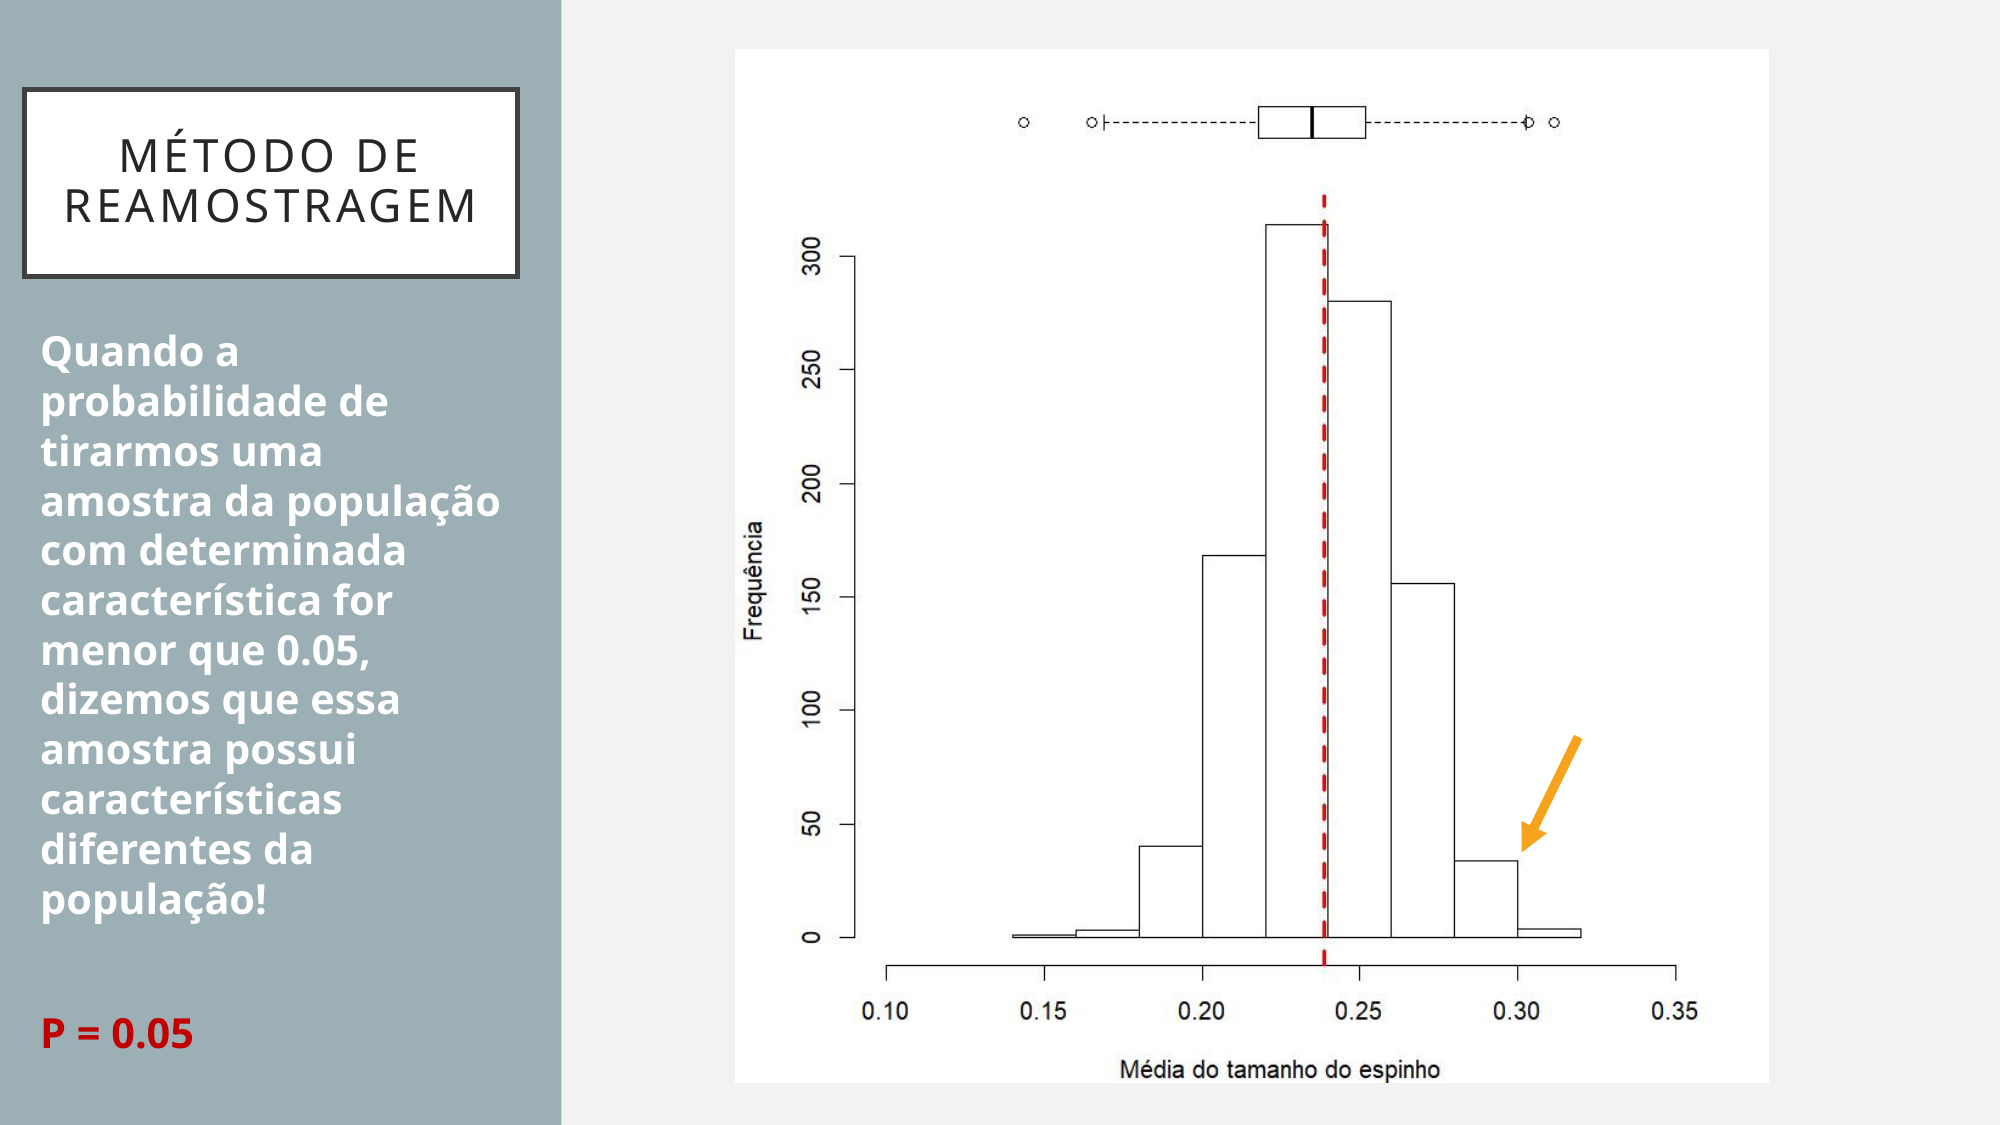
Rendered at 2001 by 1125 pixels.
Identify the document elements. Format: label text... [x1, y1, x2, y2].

title Método de reamostragem [22, 87, 520, 279]
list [735, 49, 1769, 1083]
list Quando a probabilidade de tirarmos uma amostra da população com determinada característica for menor que 0.05, dizemos que essa amostra possui características diferentes da população! P = 0.05 [24, 317, 518, 1083]
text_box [1521, 736, 1579, 853]
